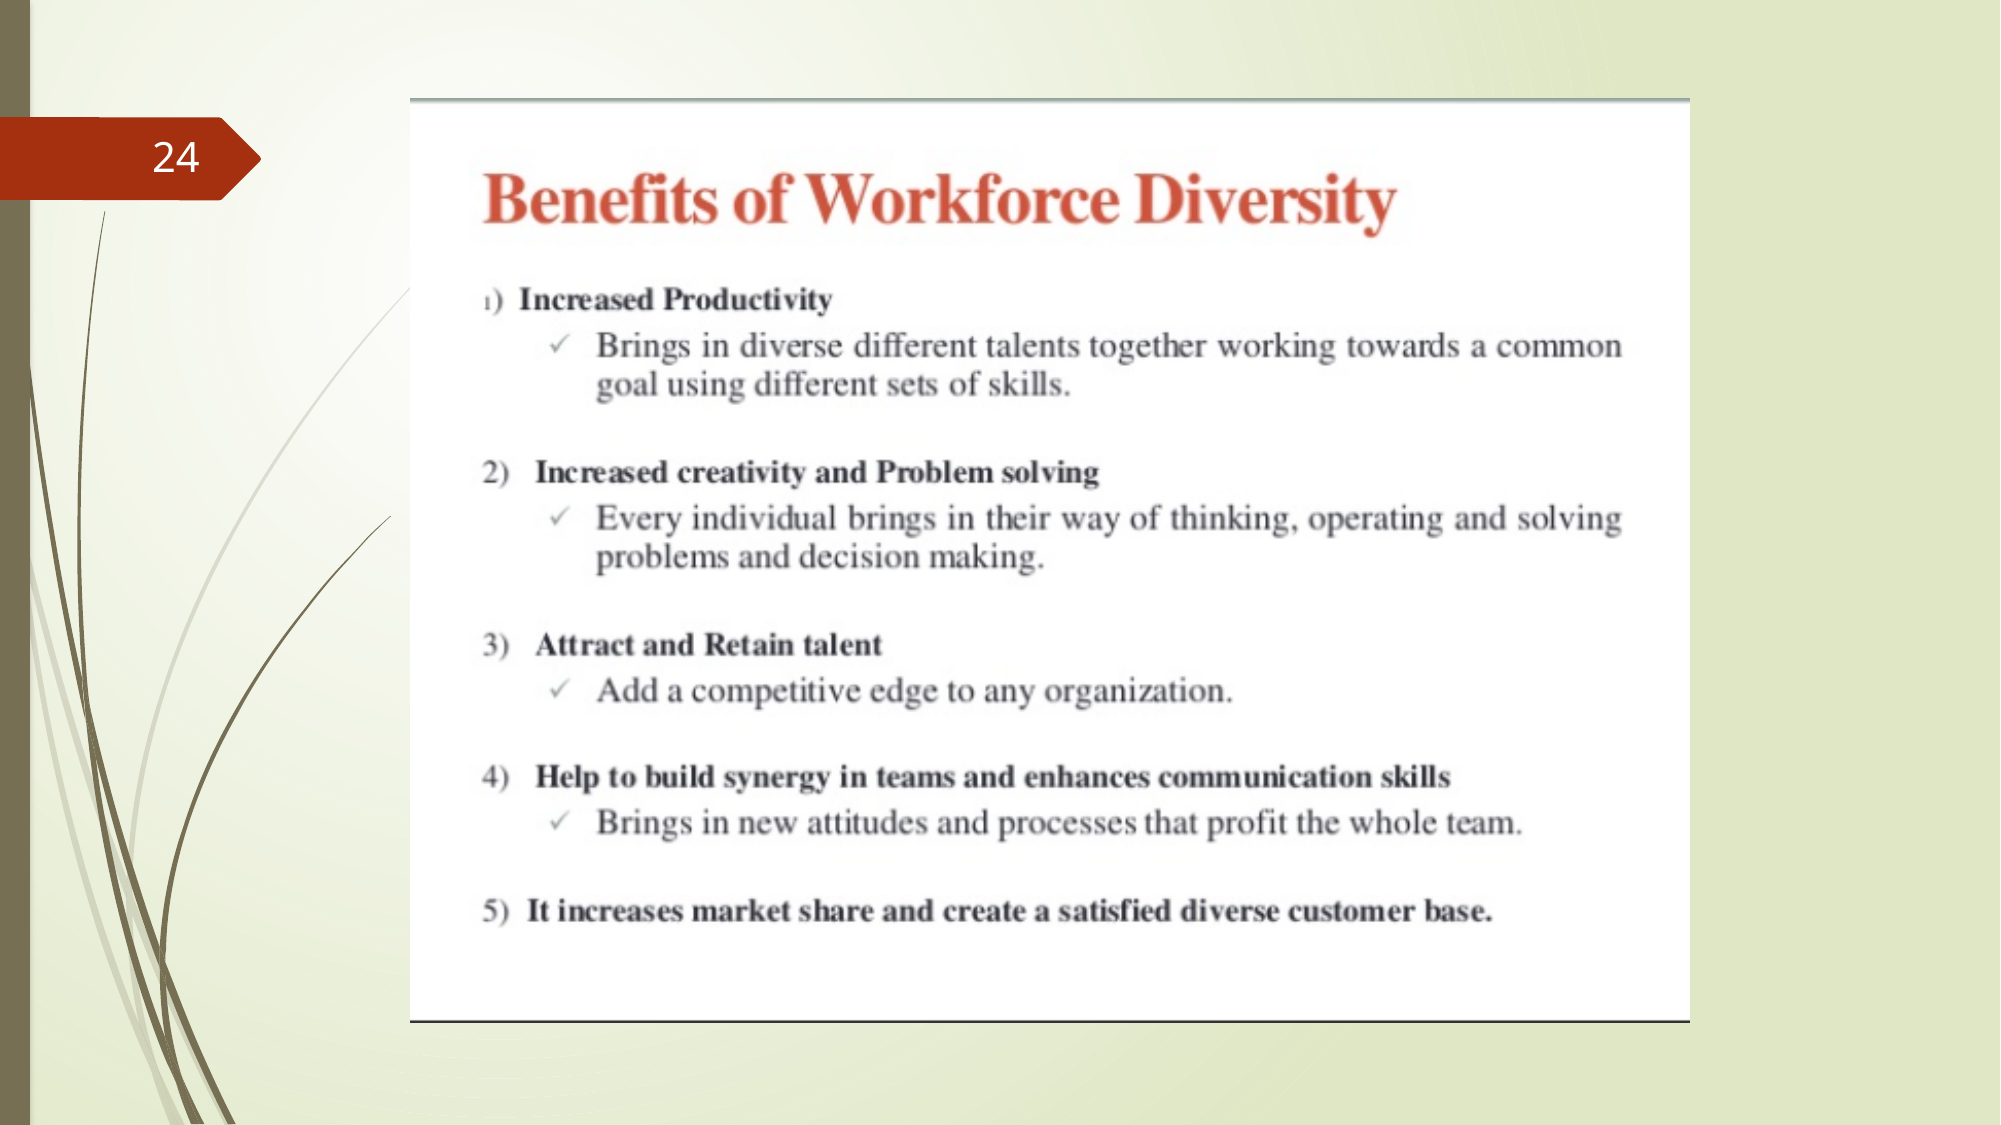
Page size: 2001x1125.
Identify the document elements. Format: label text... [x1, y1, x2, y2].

slide_number 24 [87, 129, 216, 190]
picture [410, 98, 1690, 1023]
